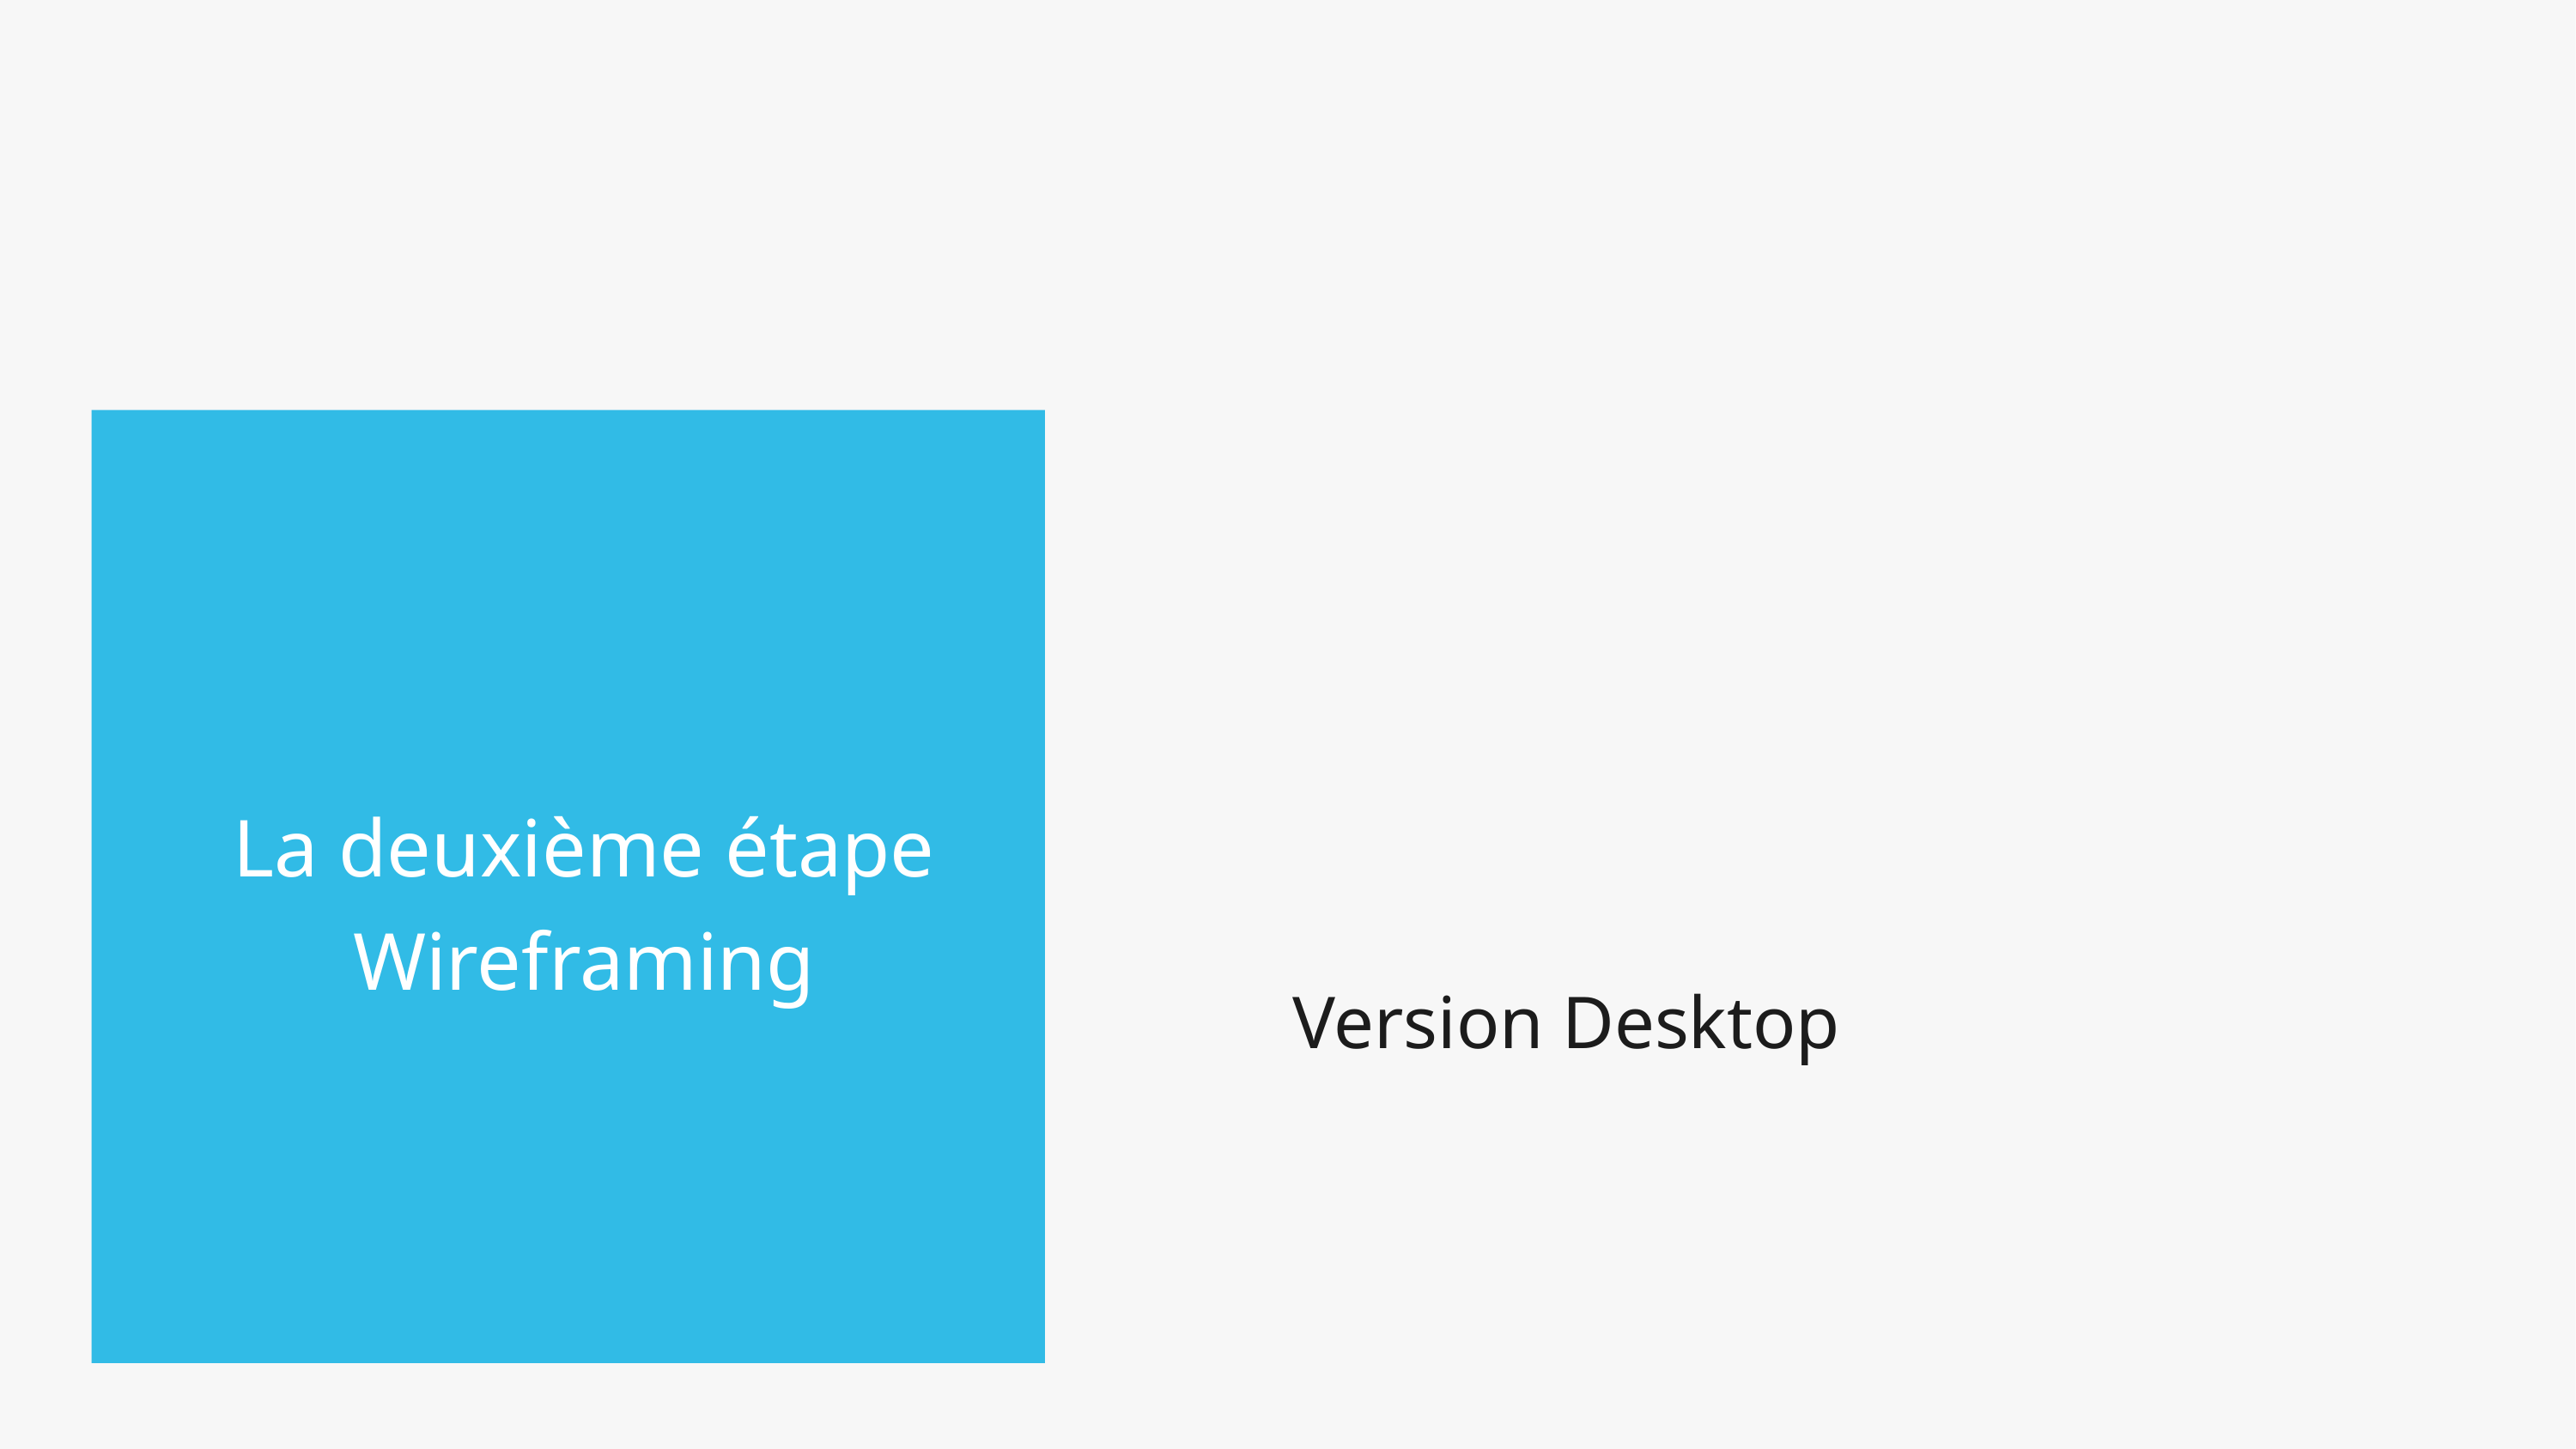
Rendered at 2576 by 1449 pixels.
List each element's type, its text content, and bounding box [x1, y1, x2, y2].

text_box Version Desktop [1261, 971, 2115, 1070]
list [91, 409, 1045, 1363]
list La deuxième étape Wireframing [116, 606, 1052, 1449]
